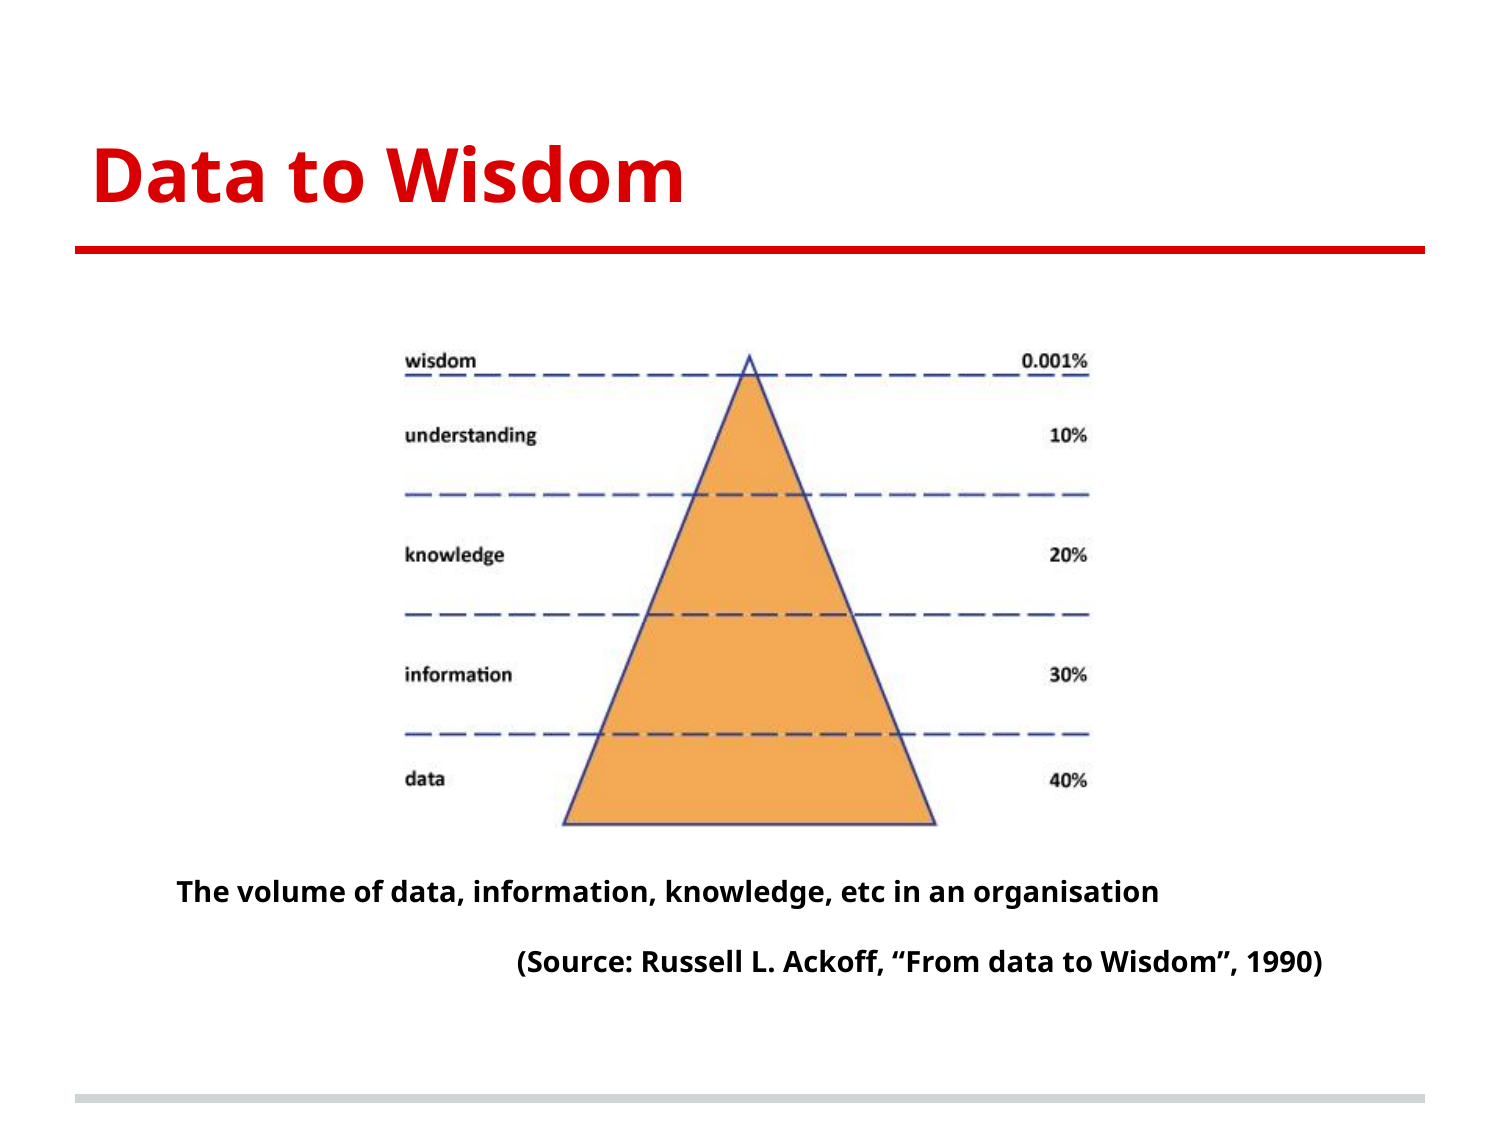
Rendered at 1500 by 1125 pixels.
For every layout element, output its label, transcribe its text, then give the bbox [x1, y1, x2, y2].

title Data to Wisdom [75, 45, 1425, 233]
picture [404, 349, 1096, 829]
text_box The volume of data, information, knowledge, etc in an organisation (Source: Russell L. Ackoff, “From data to Wisdom”, 1990) [161, 858, 1339, 1016]
